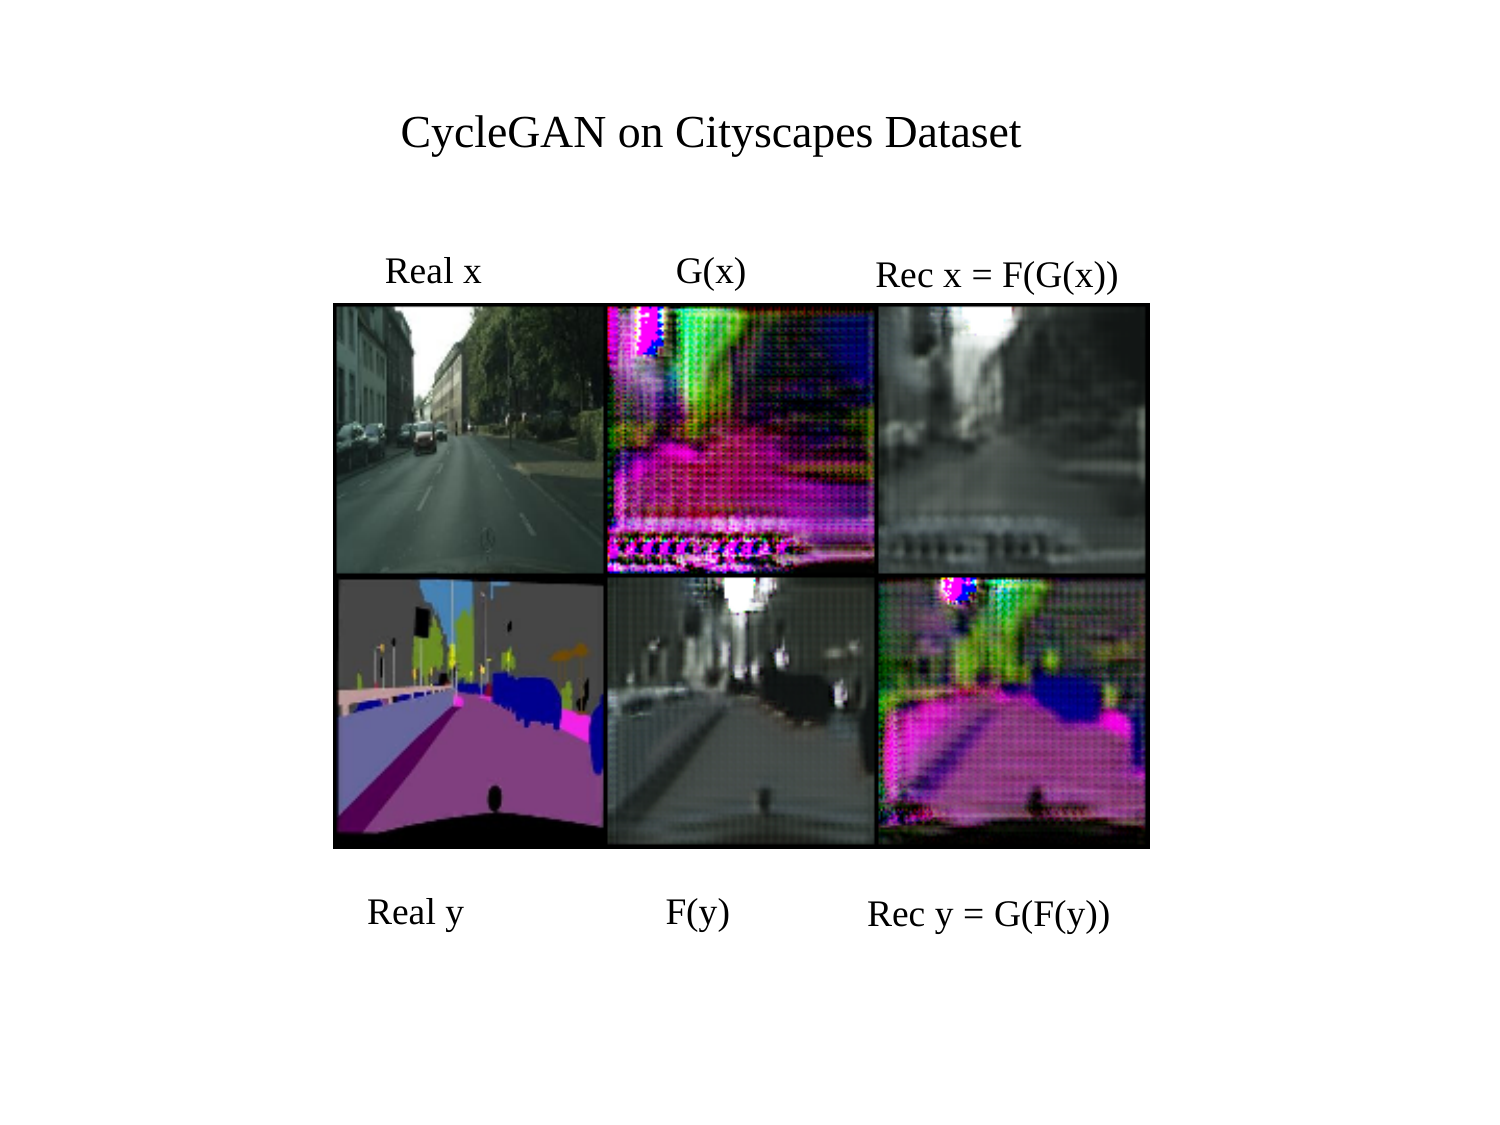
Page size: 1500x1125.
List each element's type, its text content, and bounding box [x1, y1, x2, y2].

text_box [351, 238, 1179, 943]
text_box CycleGAN on Cityscapes Dataset [385, 94, 1084, 165]
picture [333, 302, 351, 850]
